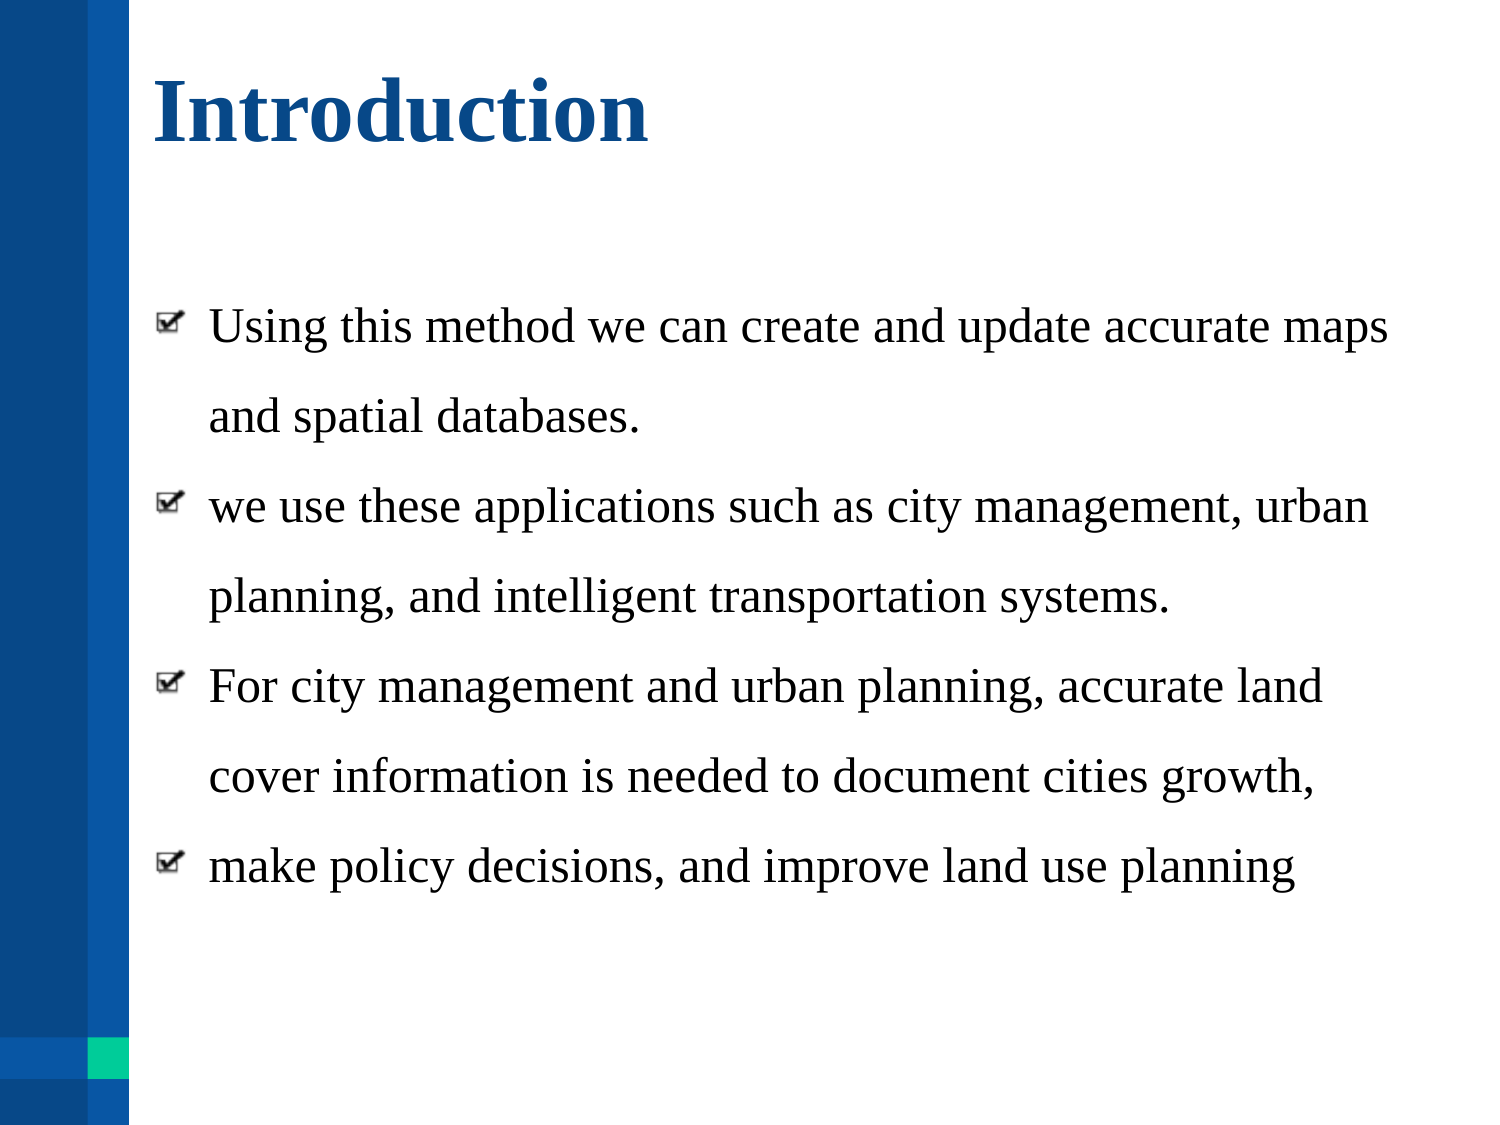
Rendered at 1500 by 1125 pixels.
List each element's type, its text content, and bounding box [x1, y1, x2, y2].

picture [152, 303, 191, 342]
picture [152, 843, 191, 882]
picture [152, 483, 191, 522]
title Introduction [137, 32, 1451, 221]
list Using this method we can create and update accurate maps and spatial databases. we use these applications such as city management, urban planning, and intelligent transportation systems. For city management and urban planning, accurate land cover information is needed to document cities growth, make policy decisions, and improve land use planning [137, 254, 1451, 989]
picture [152, 663, 191, 702]
